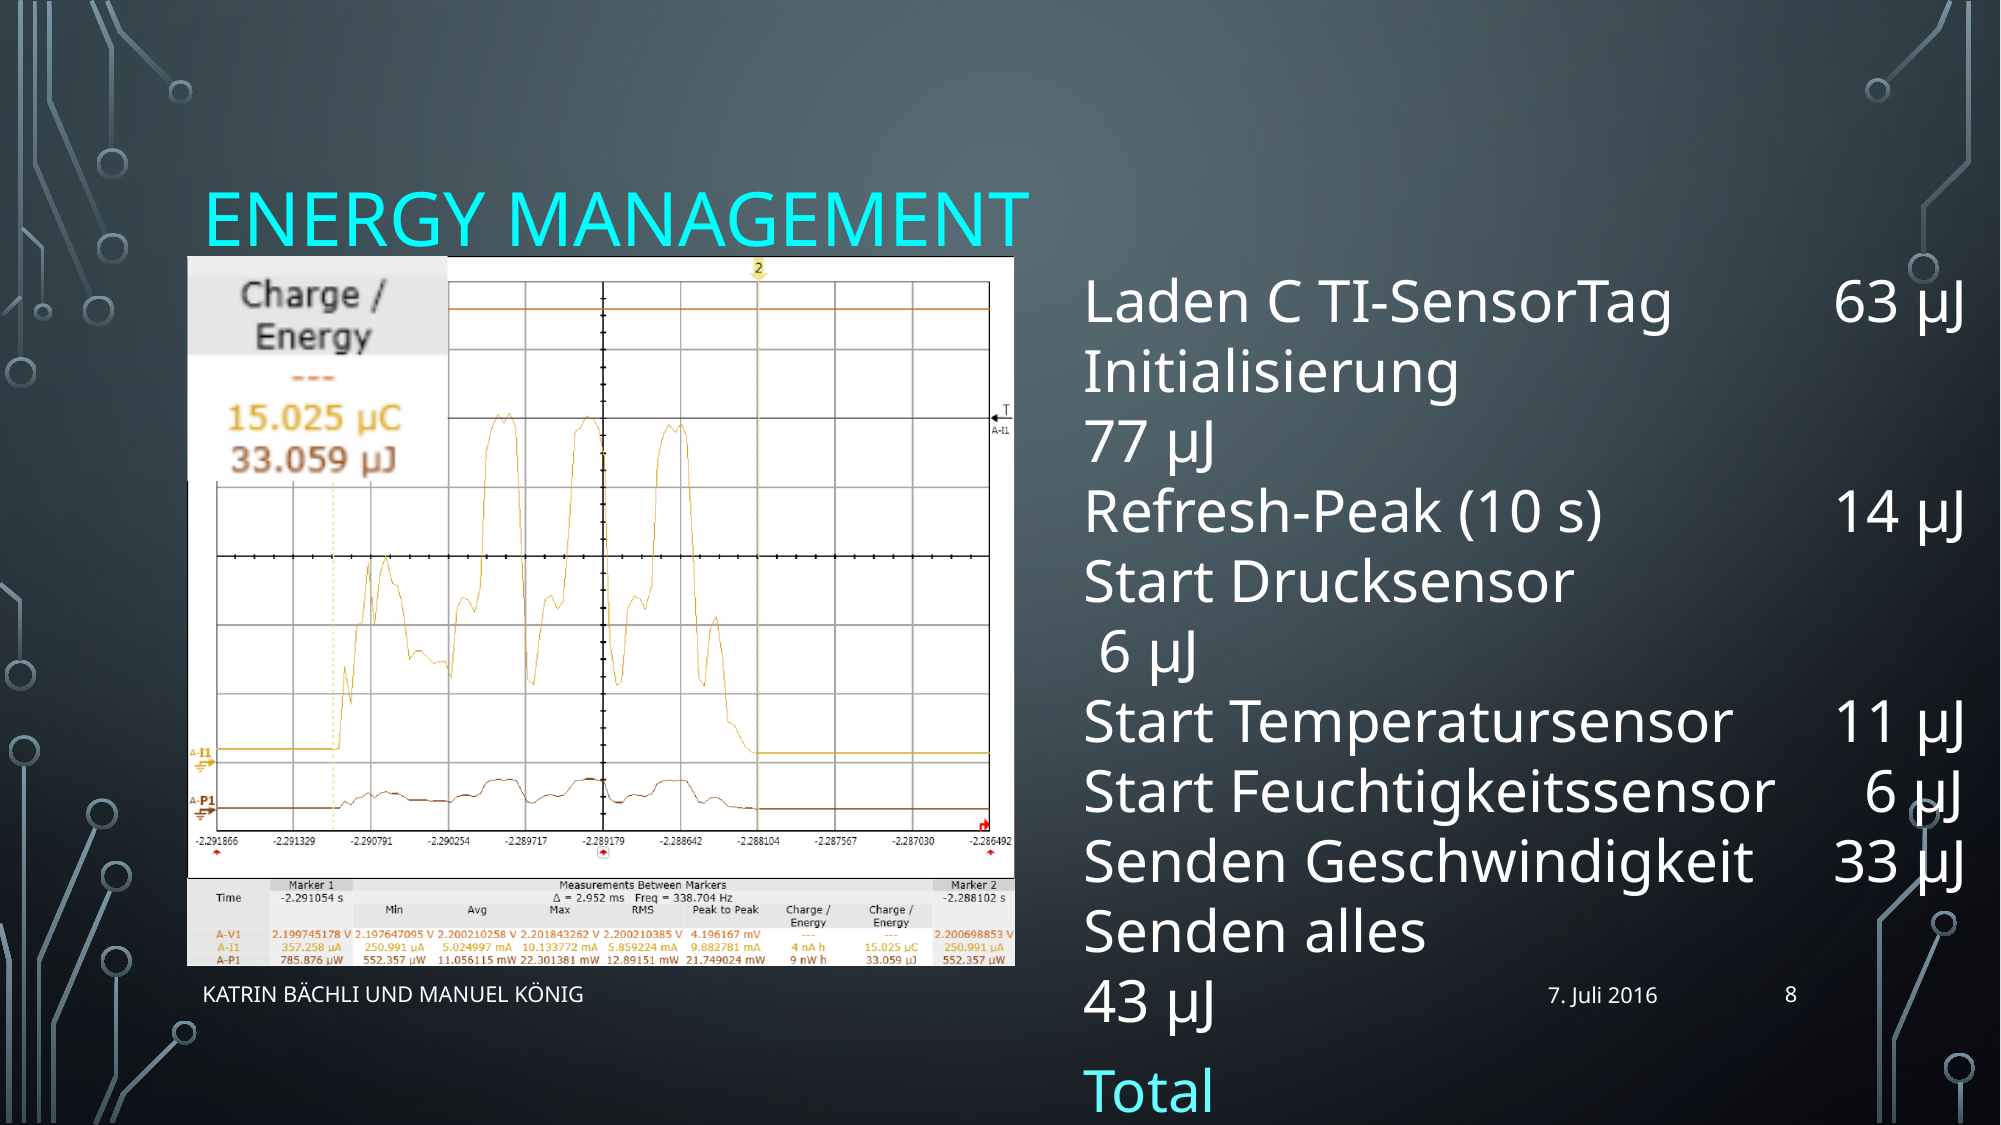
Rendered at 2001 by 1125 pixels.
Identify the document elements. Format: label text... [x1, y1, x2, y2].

picture [186, 256, 1015, 966]
text_box Laden C TI-SensorTag 63 µJ Initialisierung 77 µJ Refresh-Peak (10 s) 14 µJ Start Drucksensor 6 µJ Start Temperatursensor 11 µJ Start Feuchtigkeitssensor 6 µJ Senden Geschwindigkeit 33 µJ Senden alles 43 µJ Total 203 µJ [1068, 256, 2000, 1125]
footer Katrin Bächli und Manuel König [187, 965, 1068, 1025]
title Energy Management [187, 101, 1813, 344]
